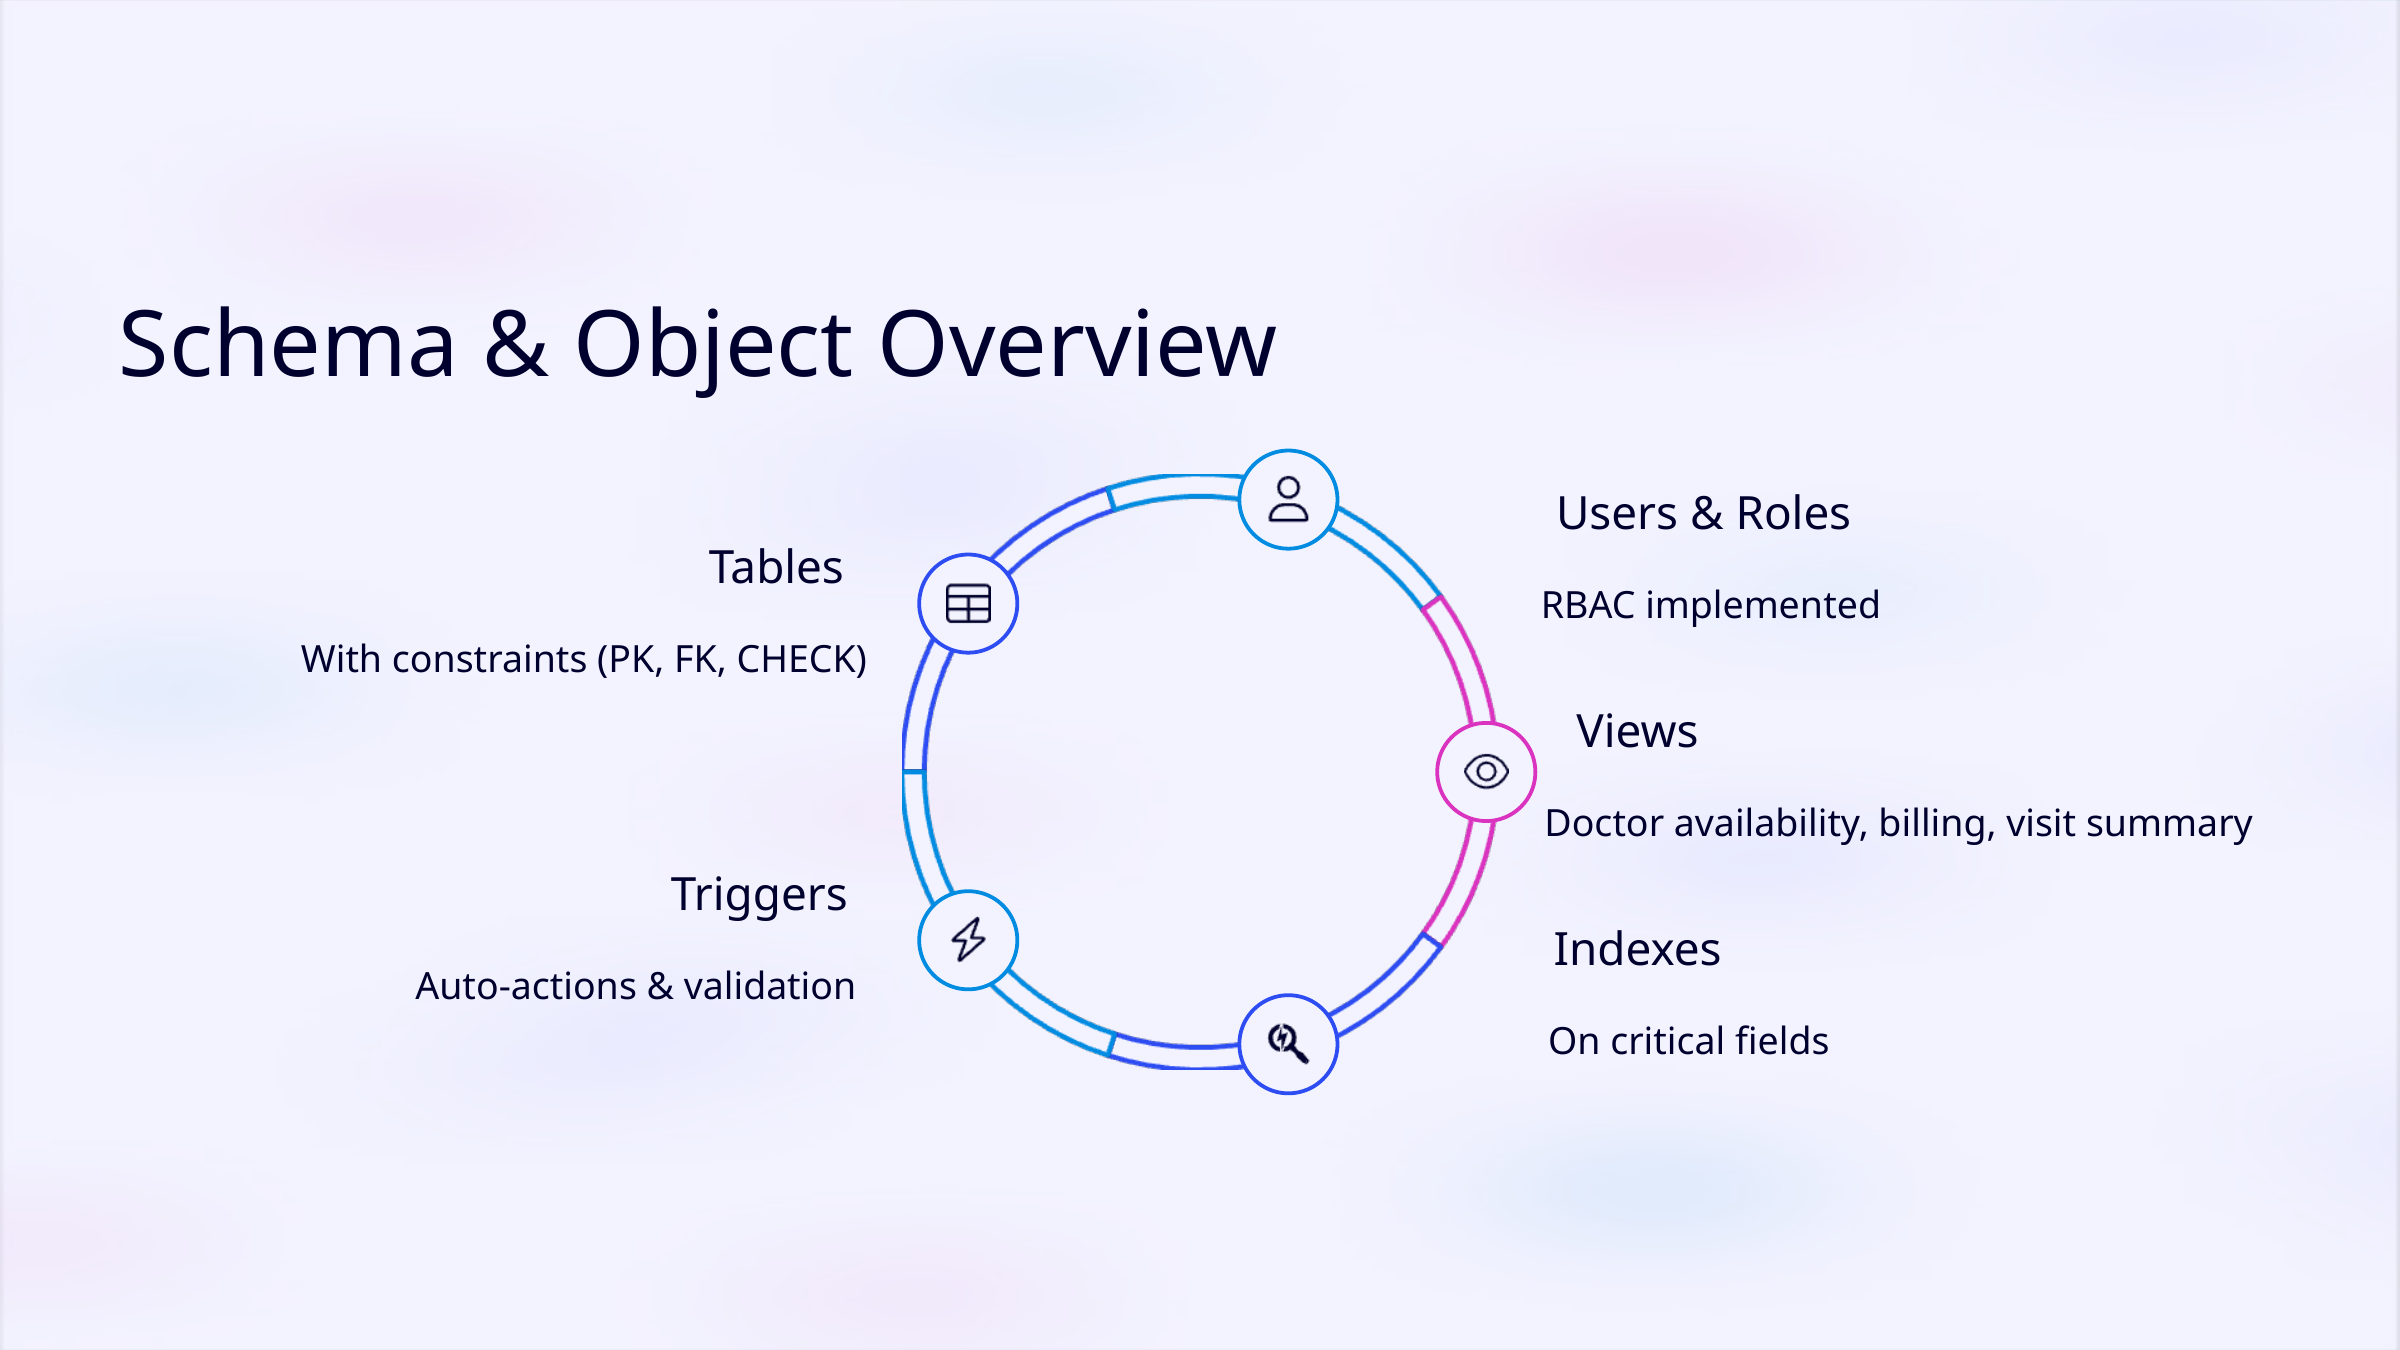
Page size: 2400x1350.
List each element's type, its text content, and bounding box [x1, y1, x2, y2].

text_box Views [1576, 699, 1699, 757]
text_box With constraints (PK, FK, CHECK) [300, 617, 868, 681]
text_box Auto-actions & validation [415, 944, 857, 1008]
text_box Users & Roles [1556, 481, 1852, 539]
text_box Triggers [670, 863, 848, 920]
text_box On critical fields [1548, 999, 1830, 1062]
text_box RBAC implemented [1540, 563, 1882, 626]
text_box [1246, 1070, 1331, 1094]
text_box Doctor availability, billing, visit summary [1544, 781, 2254, 844]
text_box Schema & Object Overview [119, 280, 1279, 395]
text_box [1498, 724, 1536, 820]
text_box [1246, 450, 1331, 474]
picture [902, 471, 1509, 1073]
text_box Tables [708, 536, 844, 593]
text_box Indexes [1553, 917, 1722, 975]
